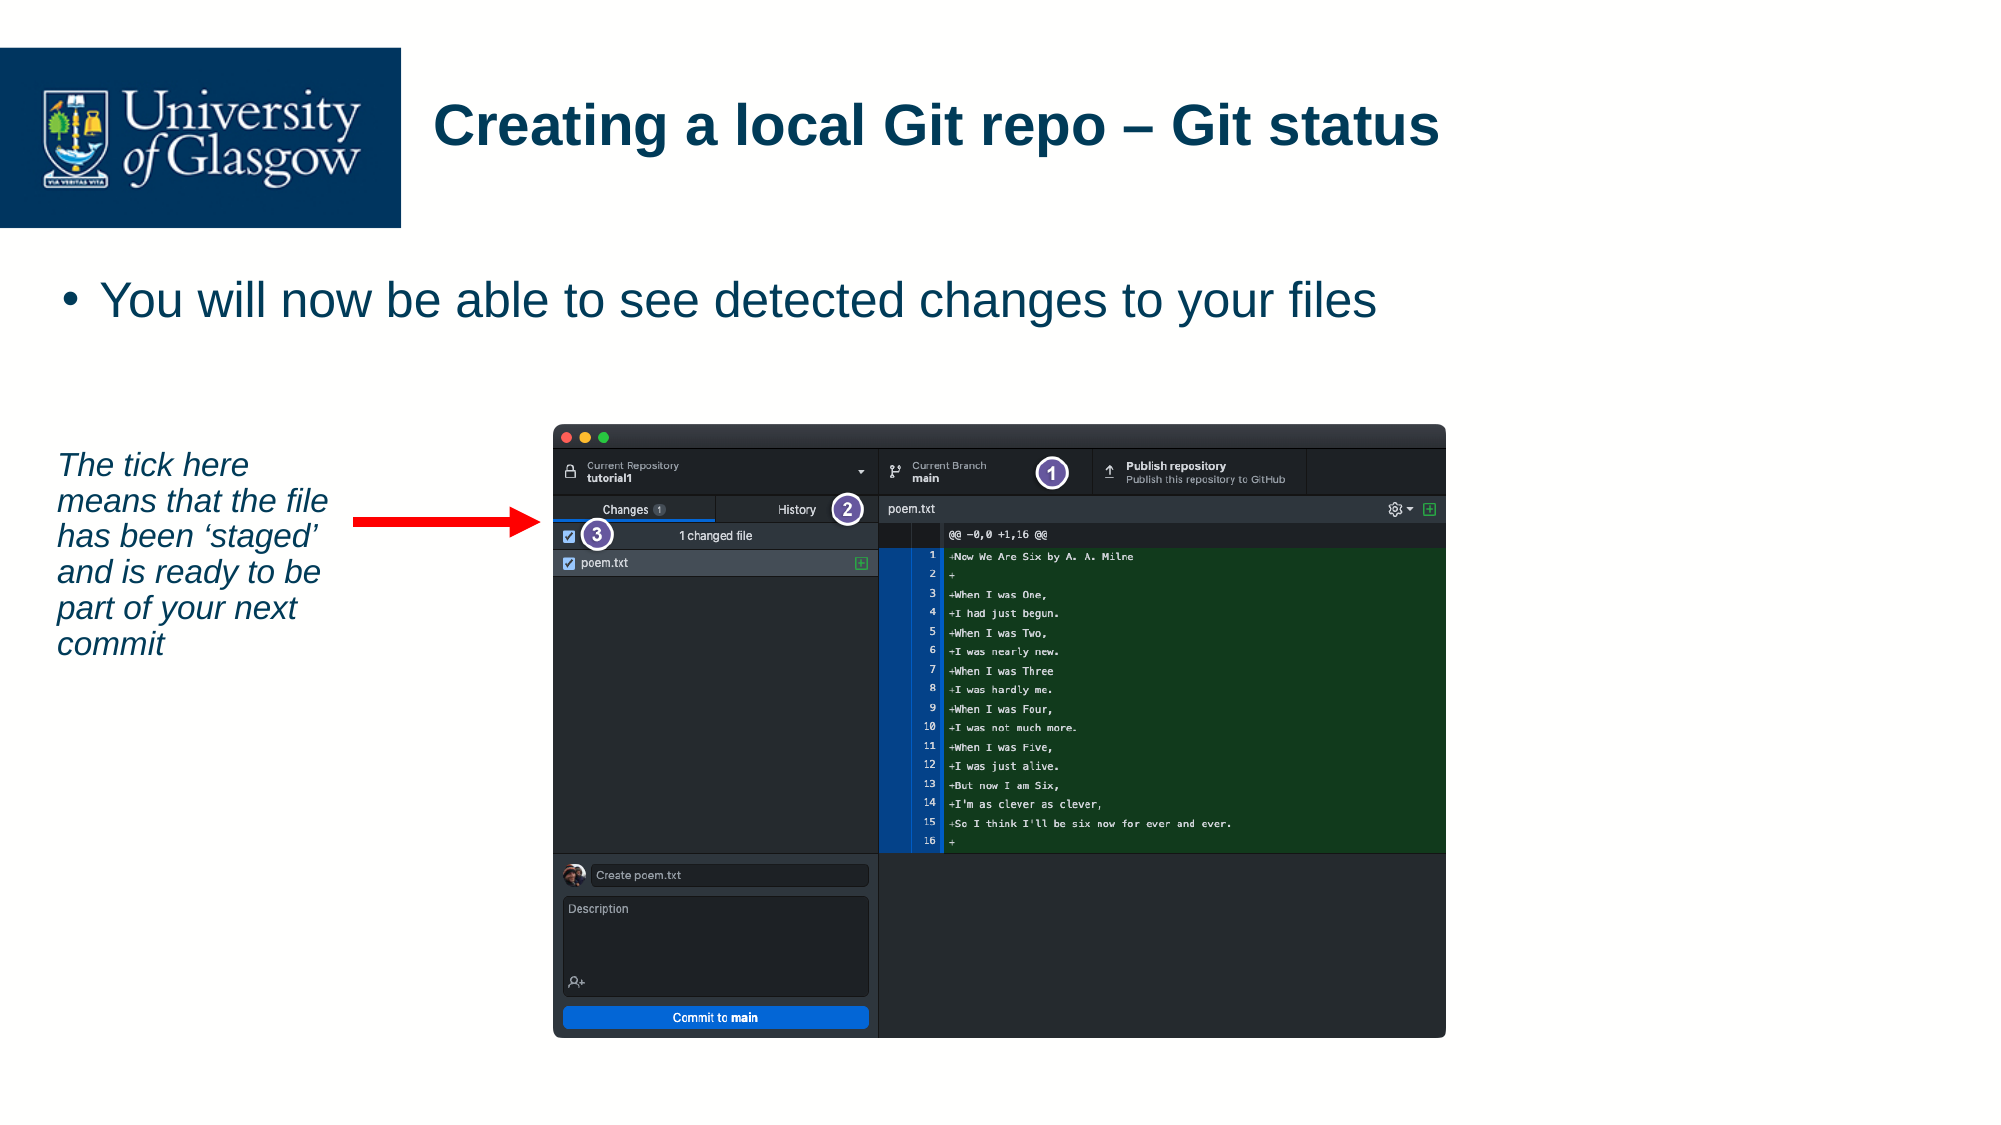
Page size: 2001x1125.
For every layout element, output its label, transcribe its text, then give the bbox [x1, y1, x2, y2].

text_box The tick here means that the file has been ‘staged’ and is ready to be part of your next commit [42, 440, 347, 712]
picture [0, 0, 2000, 1125]
list You will now be able to see detected changes to your files [46, 266, 1968, 1023]
title Creating a local Git repo – Git status [418, 87, 1930, 234]
